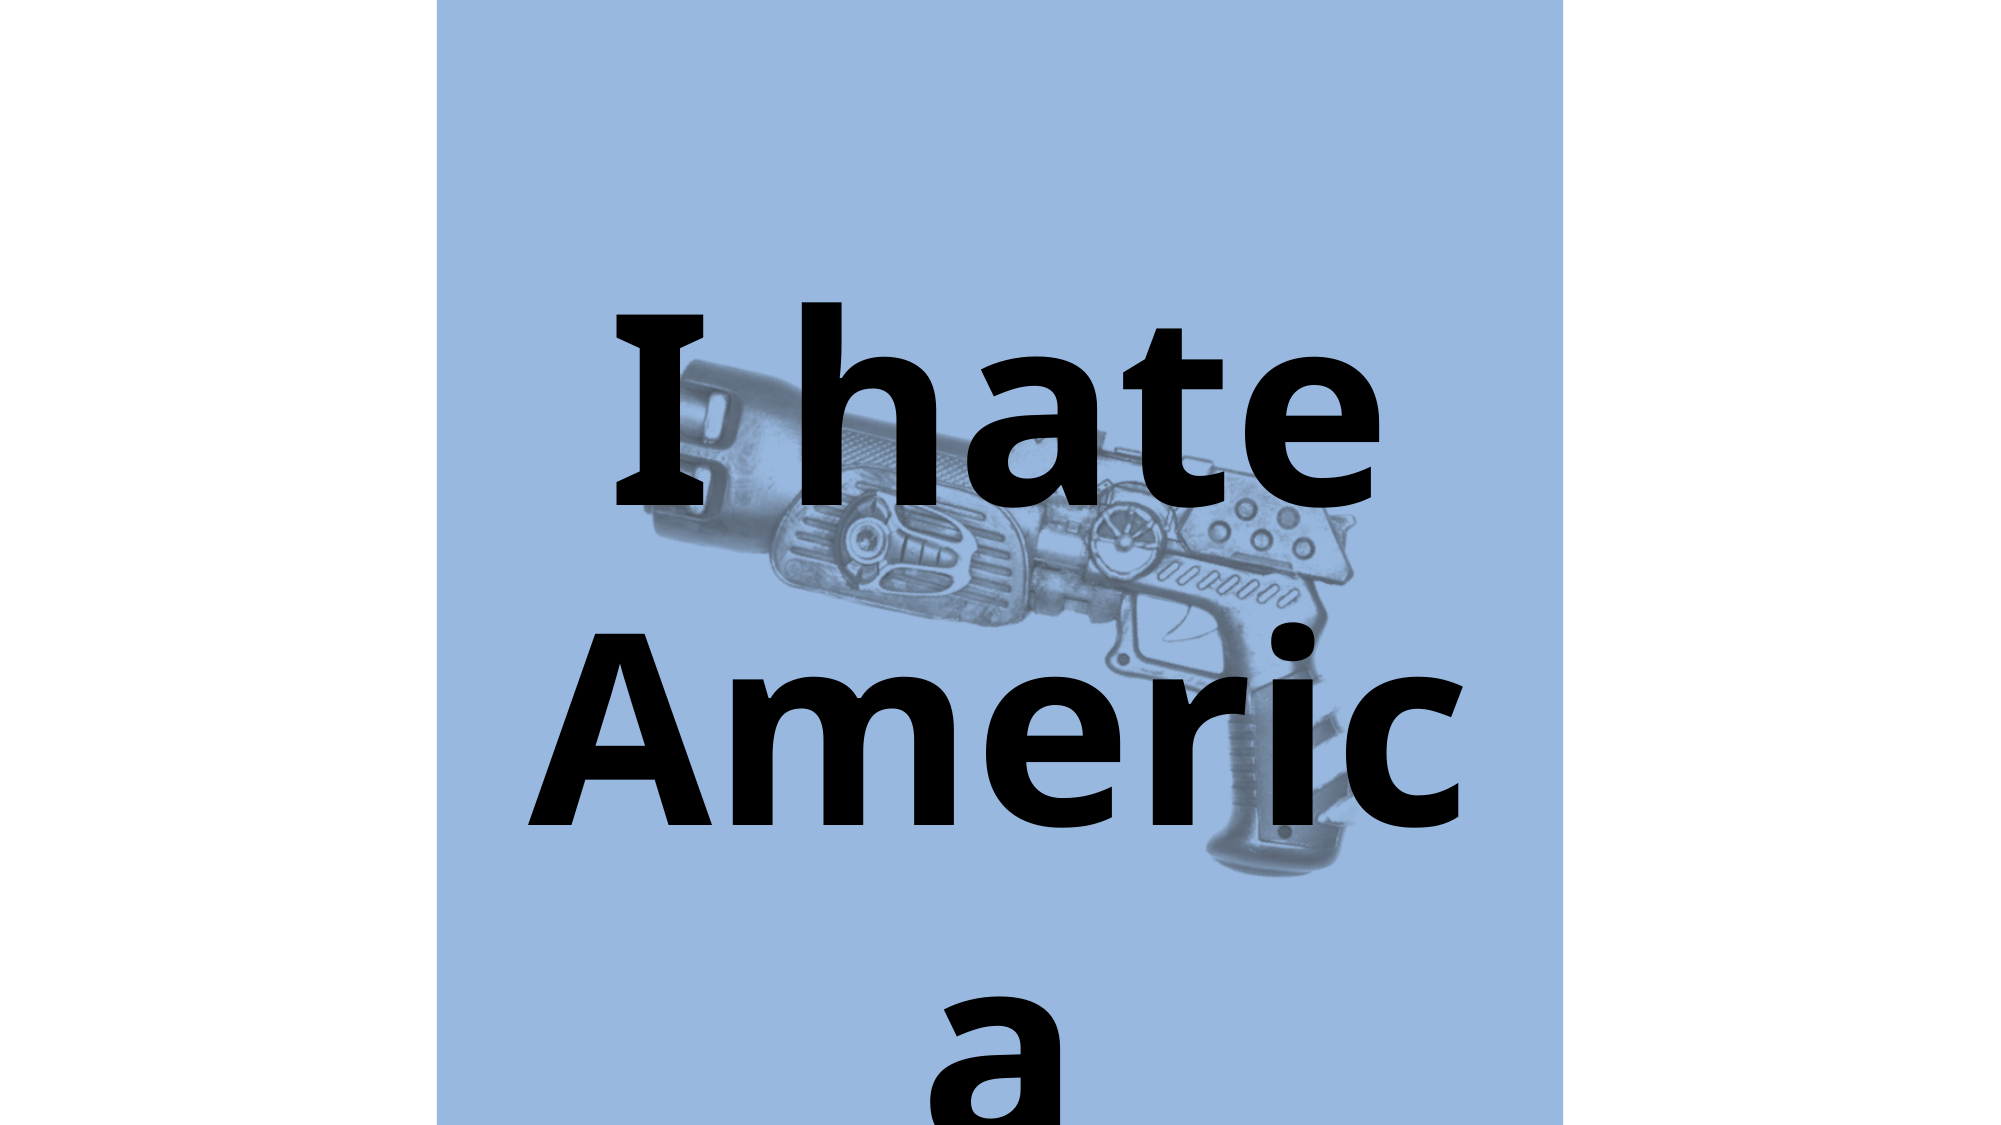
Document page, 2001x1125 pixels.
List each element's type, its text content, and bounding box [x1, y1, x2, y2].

text_box [436, 0, 1564, 1125]
text_box I hate America [464, 231, 1536, 1125]
